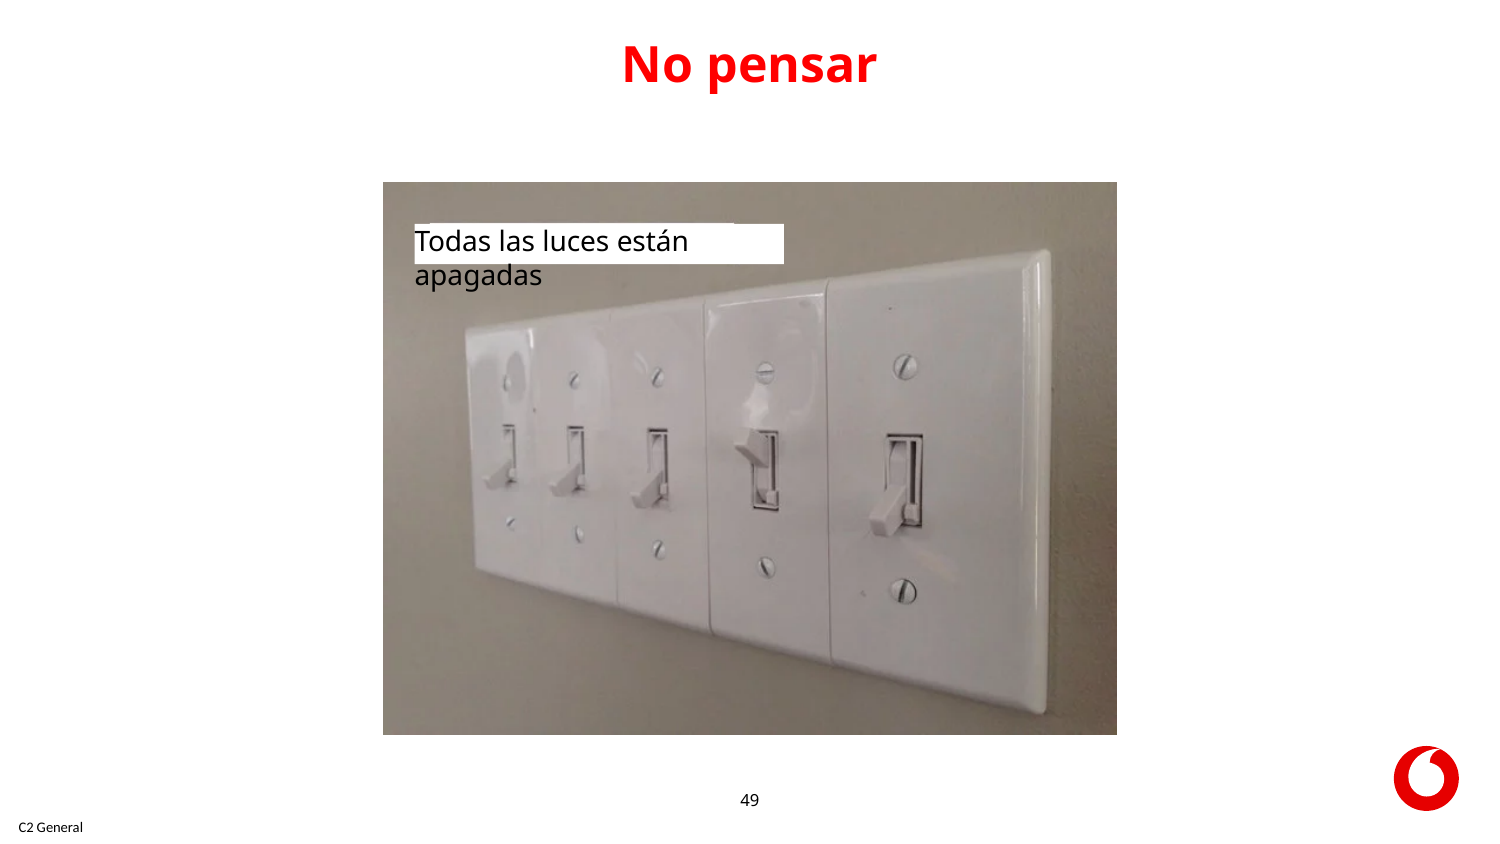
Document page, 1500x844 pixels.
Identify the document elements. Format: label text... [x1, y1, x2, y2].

title No pensar [41, 44, 1459, 113]
slide_number 49 [716, 773, 784, 813]
picture [383, 181, 1117, 735]
